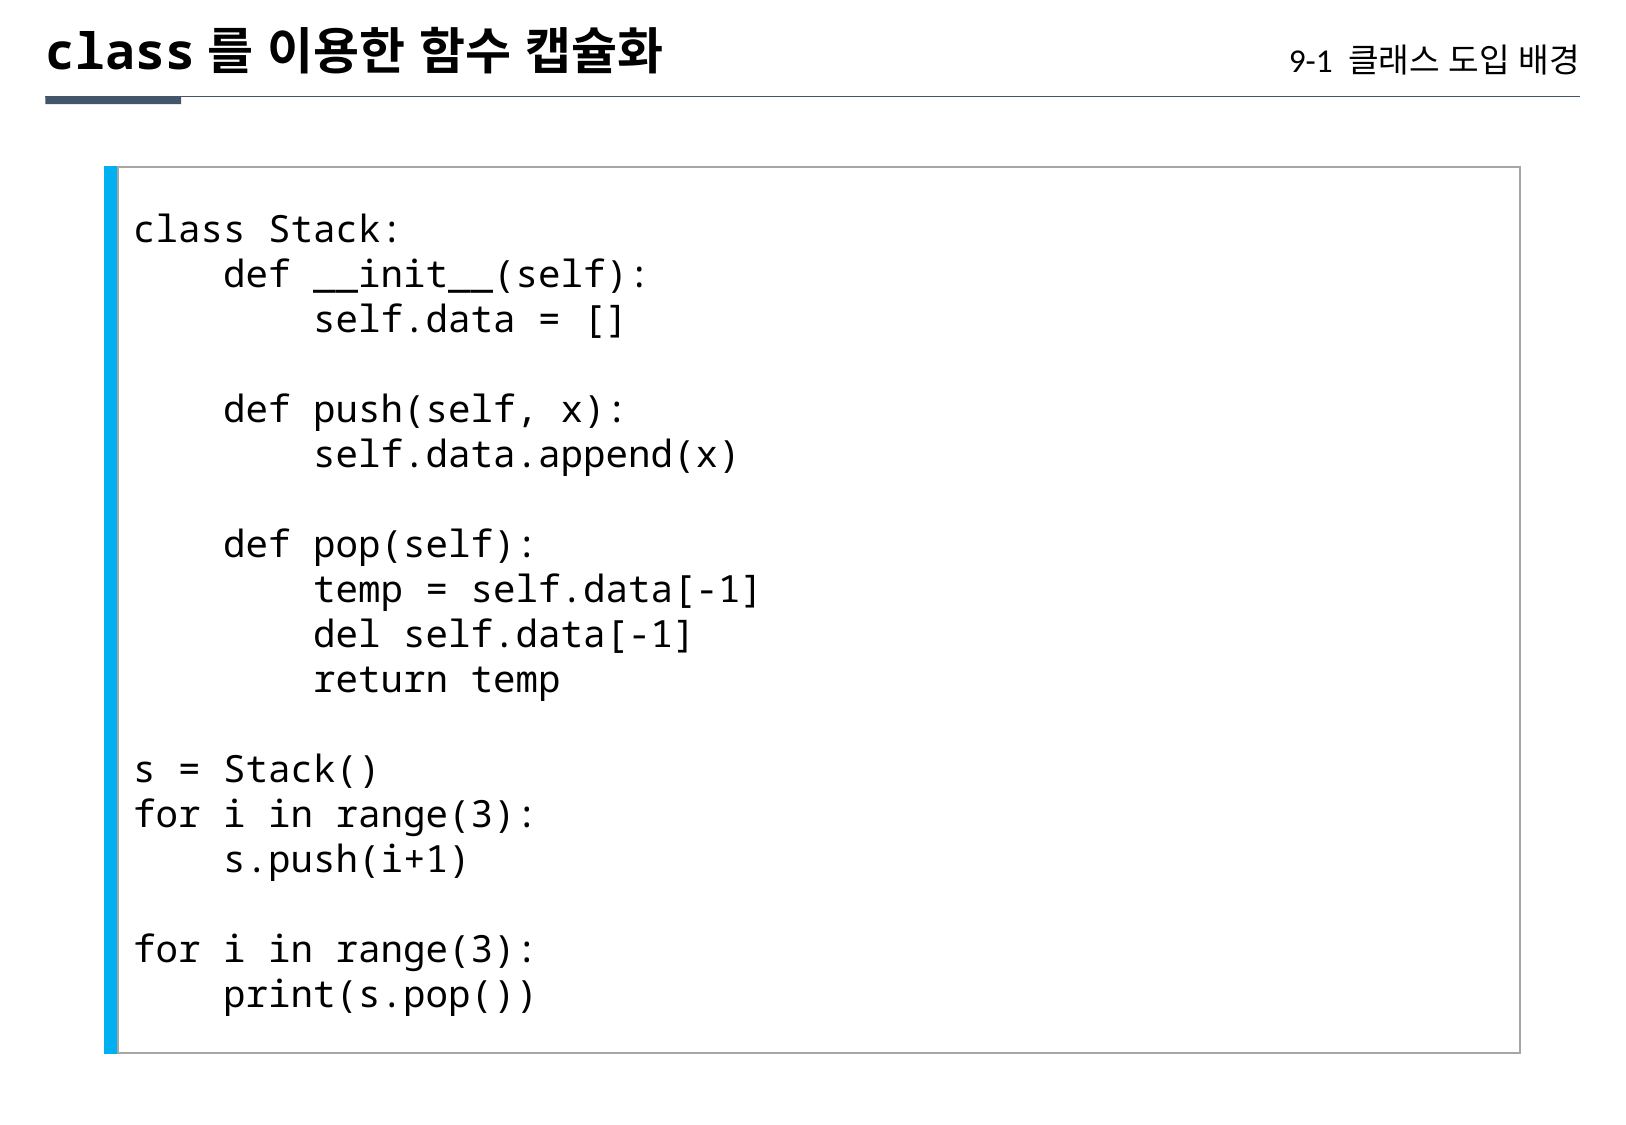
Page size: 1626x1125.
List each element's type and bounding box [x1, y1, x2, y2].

text_box [105, 166, 1520, 1053]
list [1038, 43, 1581, 81]
list [45, 26, 965, 82]
